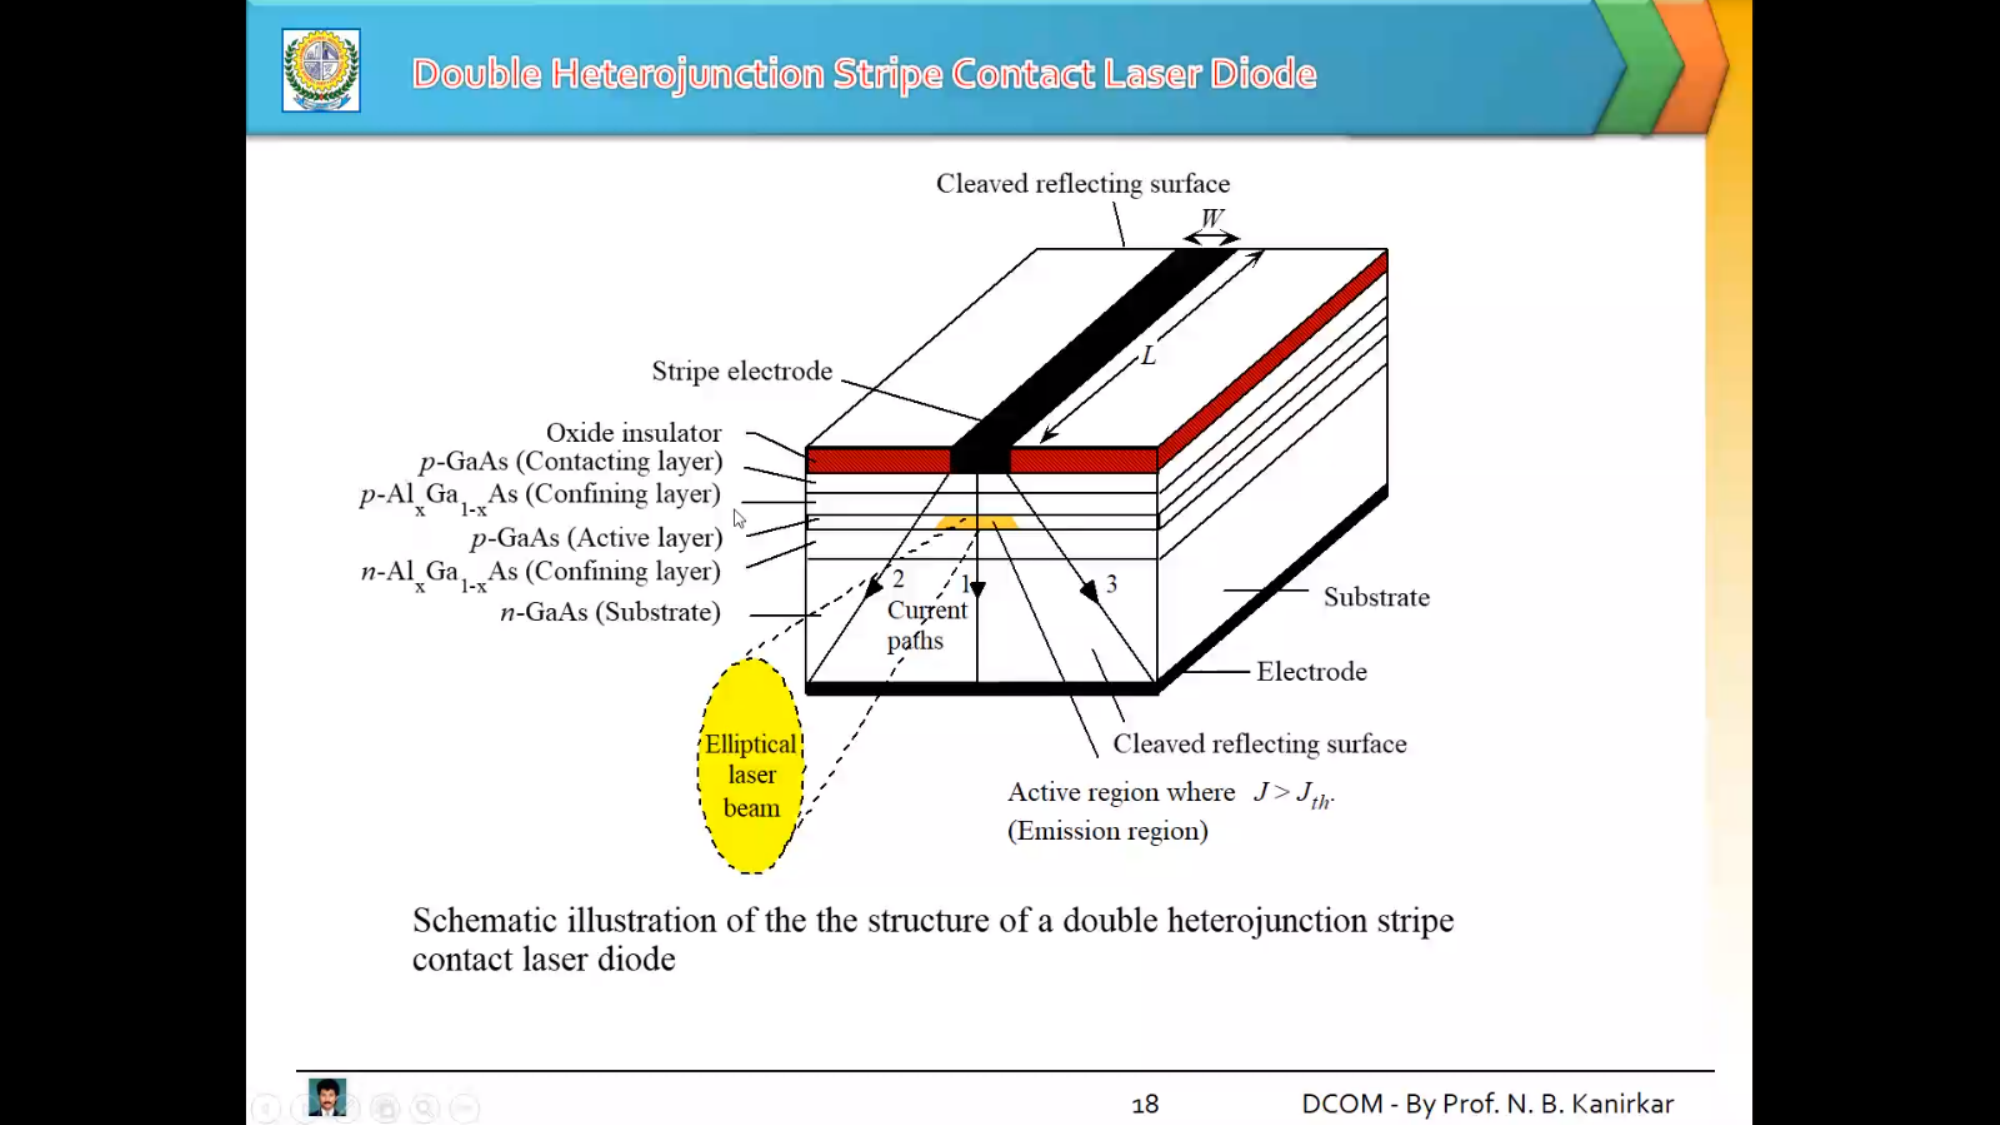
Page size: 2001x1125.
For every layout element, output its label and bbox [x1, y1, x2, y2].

picture [244, 0, 1755, 1125]
